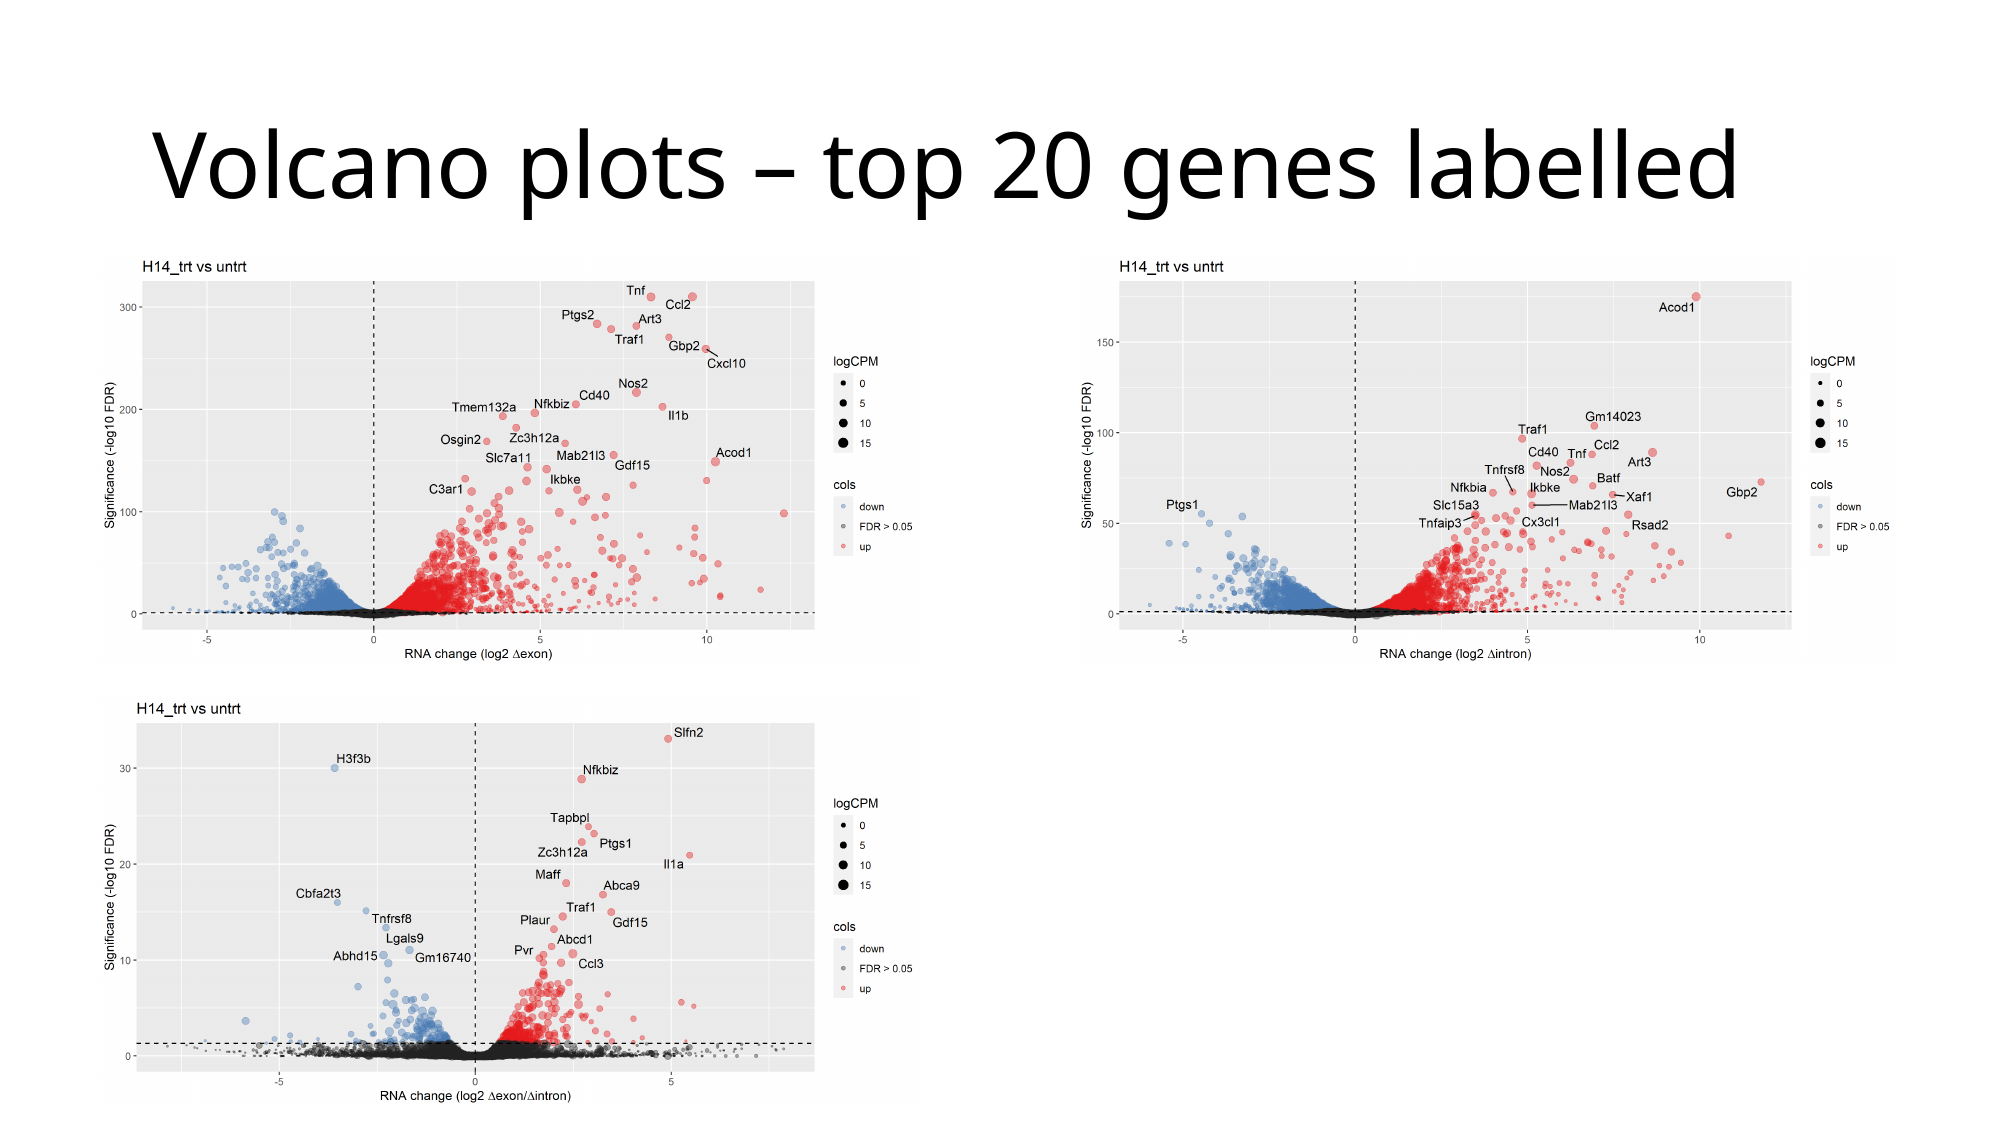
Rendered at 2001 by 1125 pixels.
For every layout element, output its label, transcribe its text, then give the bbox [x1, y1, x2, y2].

picture [98, 254, 925, 669]
picture [1074, 254, 1902, 669]
picture [98, 696, 925, 1111]
title Volcano plots – top 20 genes labelled [137, 59, 1863, 278]
